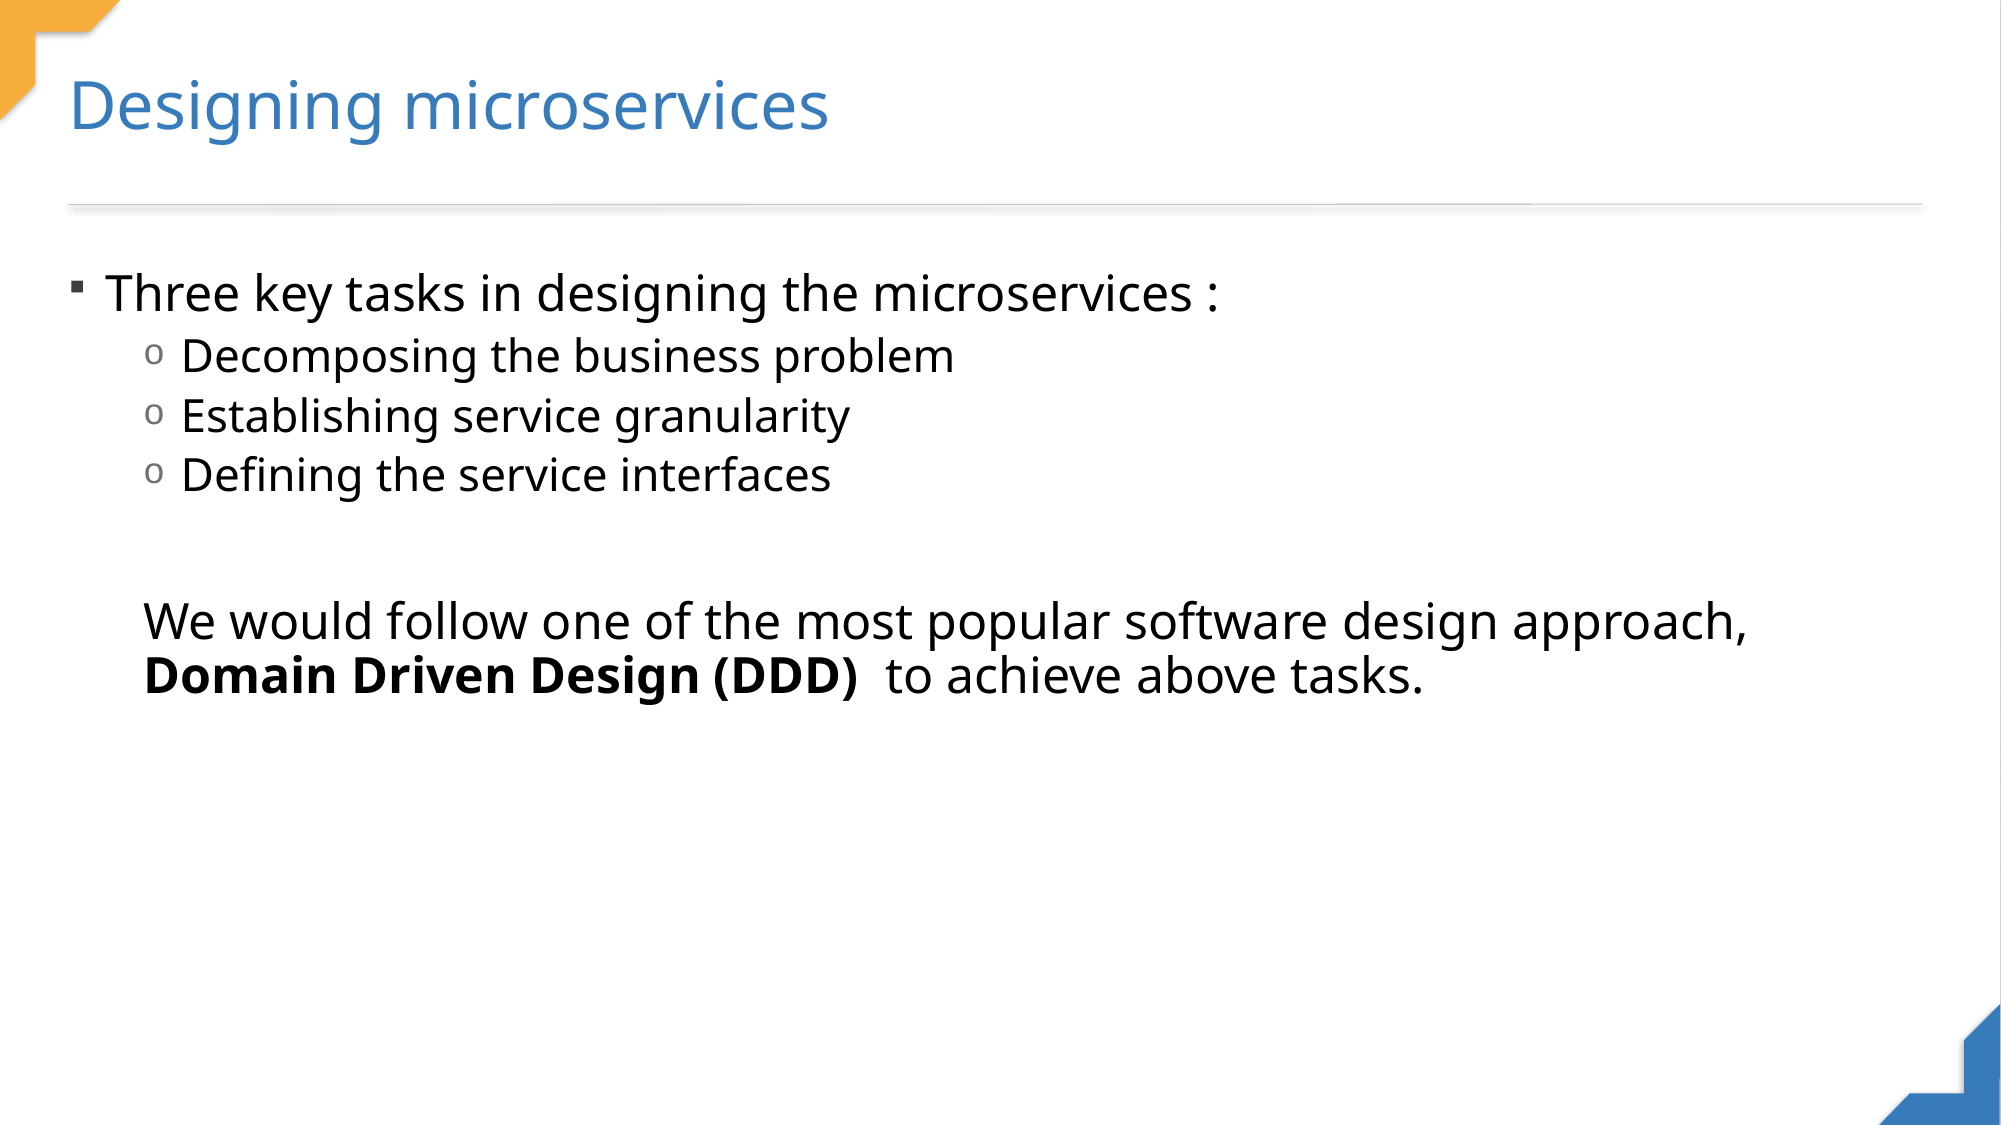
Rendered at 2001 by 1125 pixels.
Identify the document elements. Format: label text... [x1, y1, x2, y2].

list Three key tasks in designing the microservices : Decomposing the business problem Establishing service granularity Defining the service interfaces We would follow one of the most popular software design approach, Domain Driven Design (DDD) to achieve above tasks. [53, 260, 1946, 1079]
list Designing microservices [53, 49, 1947, 178]
